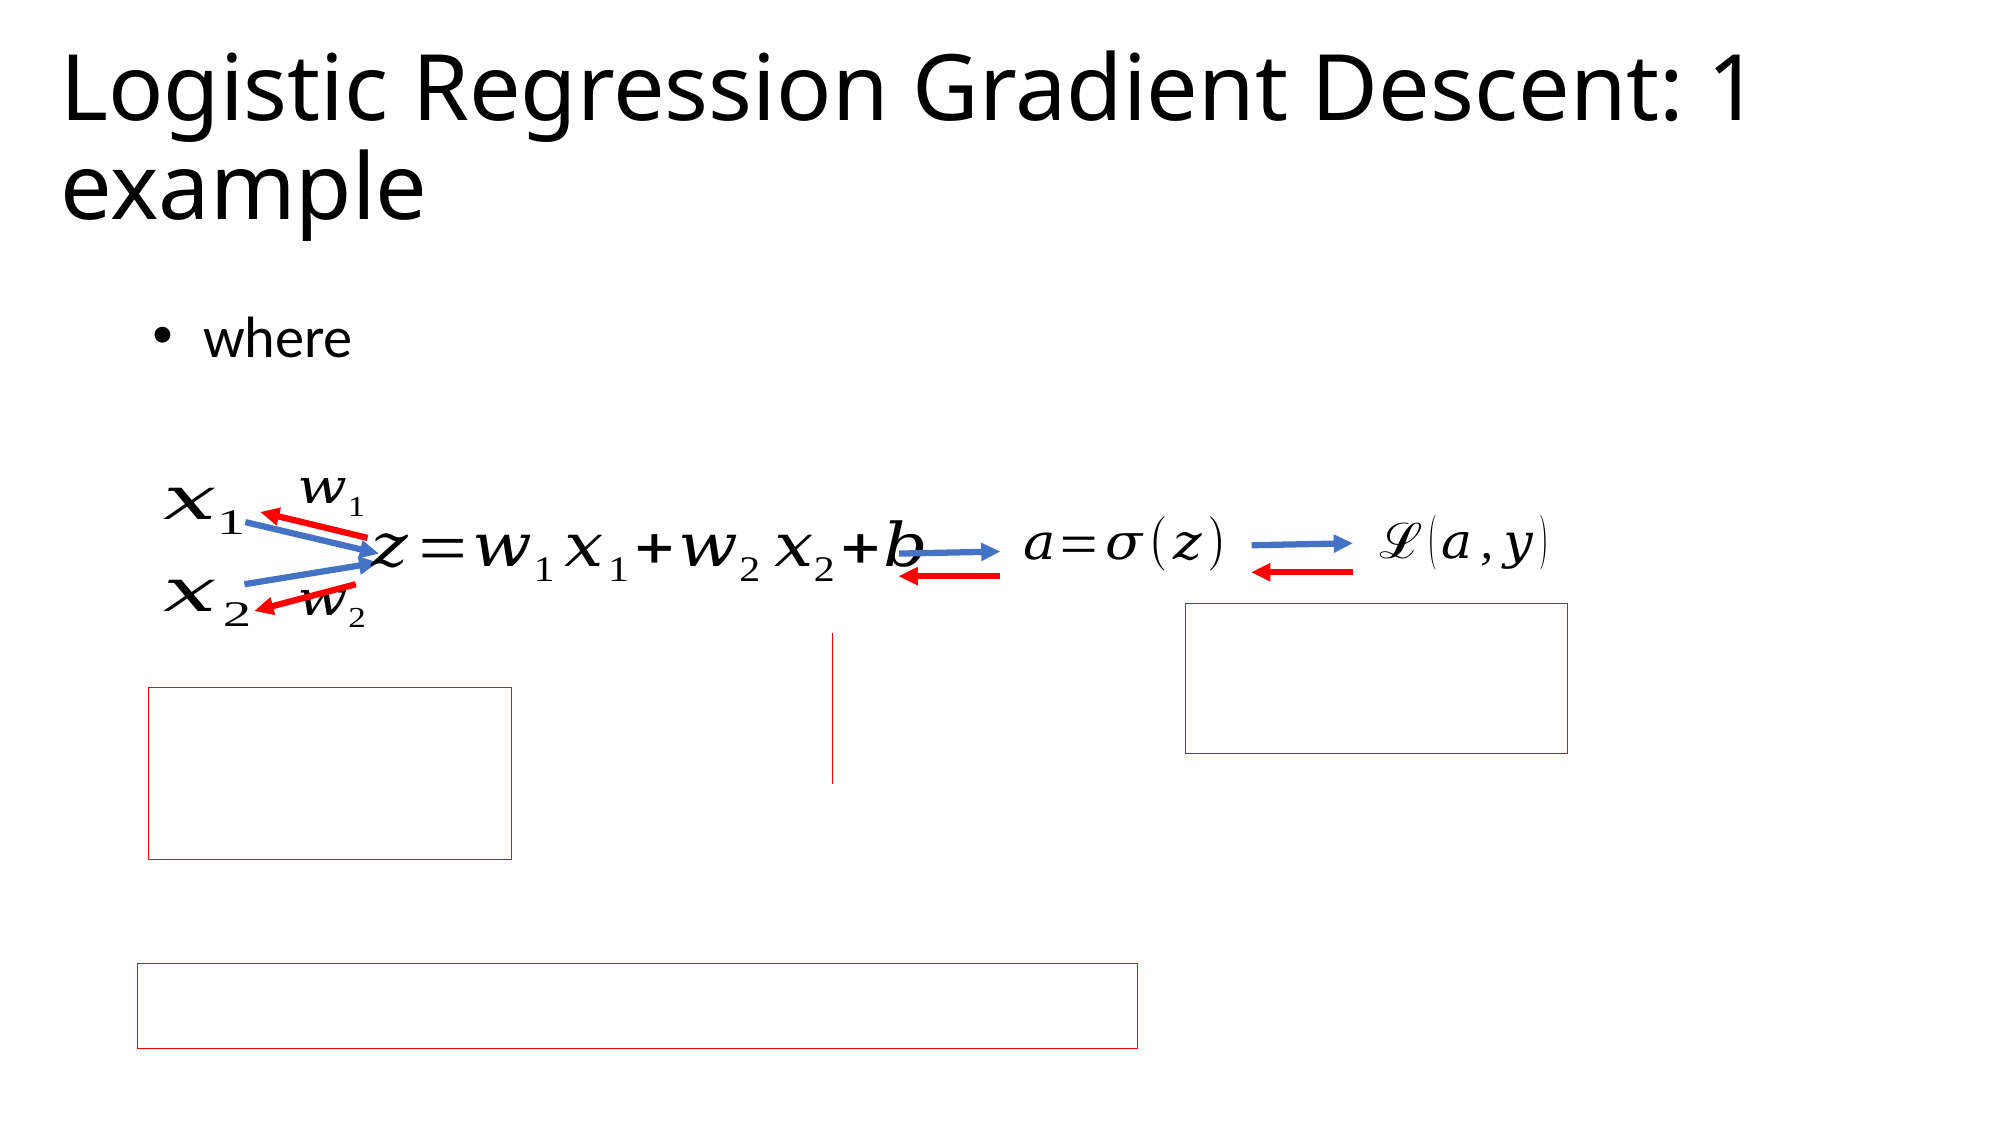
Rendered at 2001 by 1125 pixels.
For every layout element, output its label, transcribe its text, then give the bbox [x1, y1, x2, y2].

title Logistic Regression Gradient Descent: 1 example [45, 31, 1955, 249]
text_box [245, 522, 379, 554]
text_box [244, 562, 378, 585]
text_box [254, 584, 356, 611]
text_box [260, 512, 368, 538]
